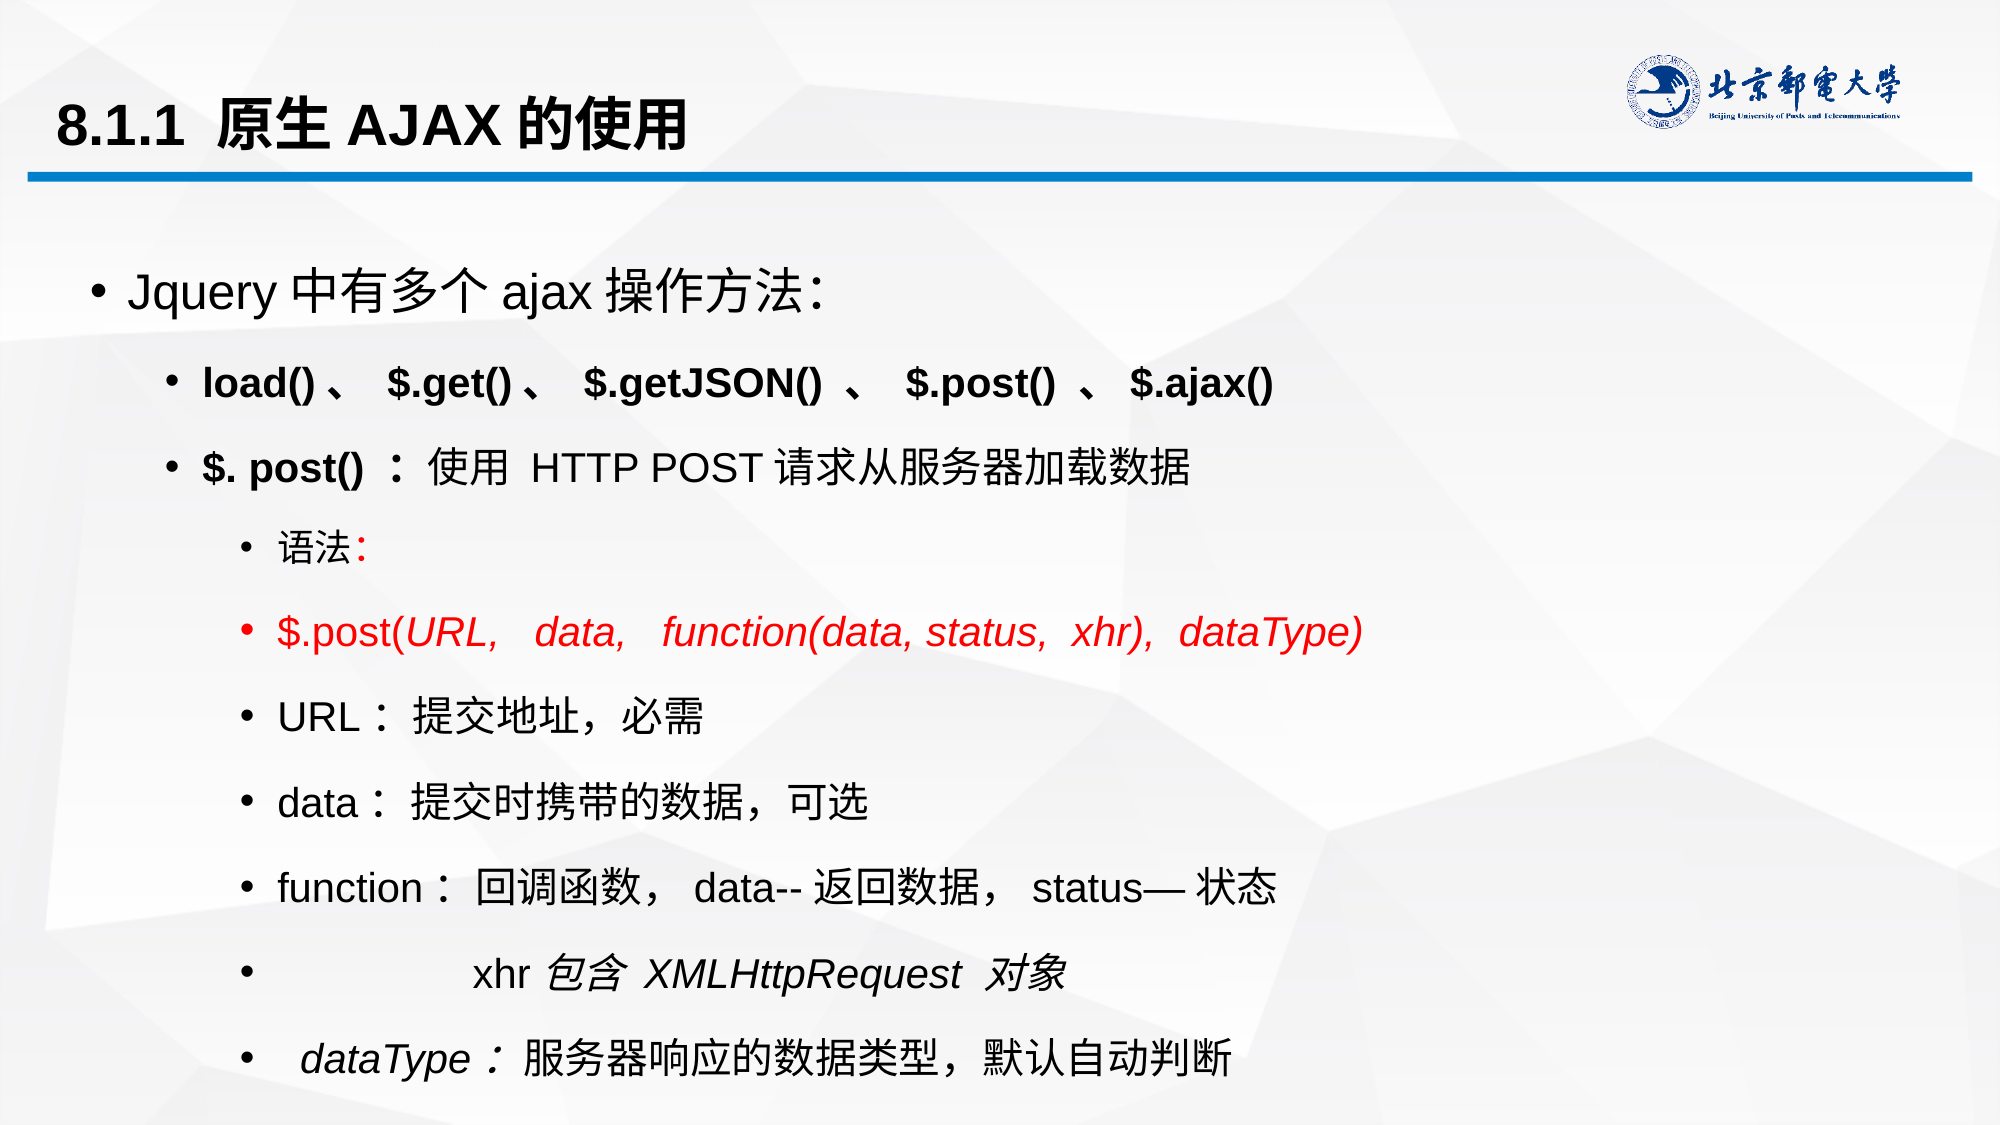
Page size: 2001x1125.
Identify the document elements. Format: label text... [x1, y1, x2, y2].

title 8.1.1 原生AJAX的使用 [41, 52, 1188, 201]
text_box Jquery中有多个ajax操作方法： load()、 $.get()、 $.getJSON() 、 $.post() 、$.ajax() $. post() ：使用 HTTP POST请求从服务器加载数据 语法： $.post(URL, data, function(data, status, xhr), dataType) URL：提交地址，必需 data：提交时携带的数据，可选 function：回调函数，data--返回数据，status—状态 xhr包含 XMLHttpRequest 对象 dataType：服务器响应的数据类型，默认自动判断 [75, 222, 1832, 1105]
picture [0, 0, 2000, 1125]
